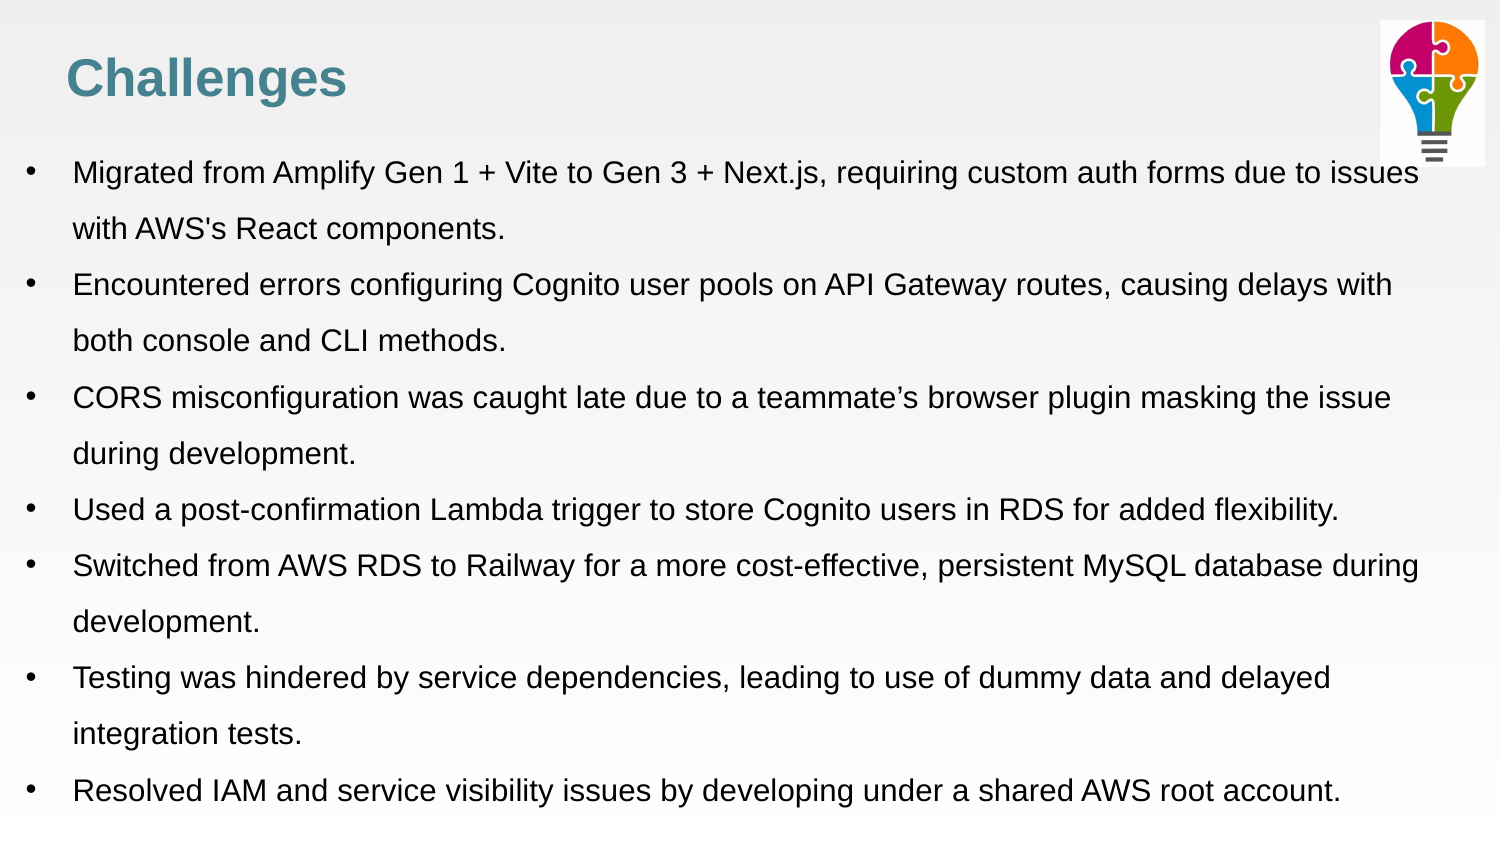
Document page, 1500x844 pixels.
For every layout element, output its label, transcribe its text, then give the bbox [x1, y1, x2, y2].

title Challenges [51, 28, 1375, 123]
text_box Migrated from Amplify Gen 1 + Vite to Gen 3 + Next.js, requiring custom auth forms due to issues with AWS's React components. Encountered errors configuring Cognito user pools on API Gateway routes, causing delays with both console and CLI methods. CORS misconfiguration was caught late due to a teammate’s browser plugin masking the issue during development. Used a post-confirmation Lambda trigger to store Cognito users in RDS for added flexibility. Switched from AWS RDS to Railway for a more cost-effective, persistent MySQL database during development. Testing was hindered by service dependencies, leading to use of dummy data and delayed integration tests. Resolved IAM and service visibility issues by developing under a shared AWS root account. [10, 126, 1449, 815]
picture [1380, 19, 1486, 168]
